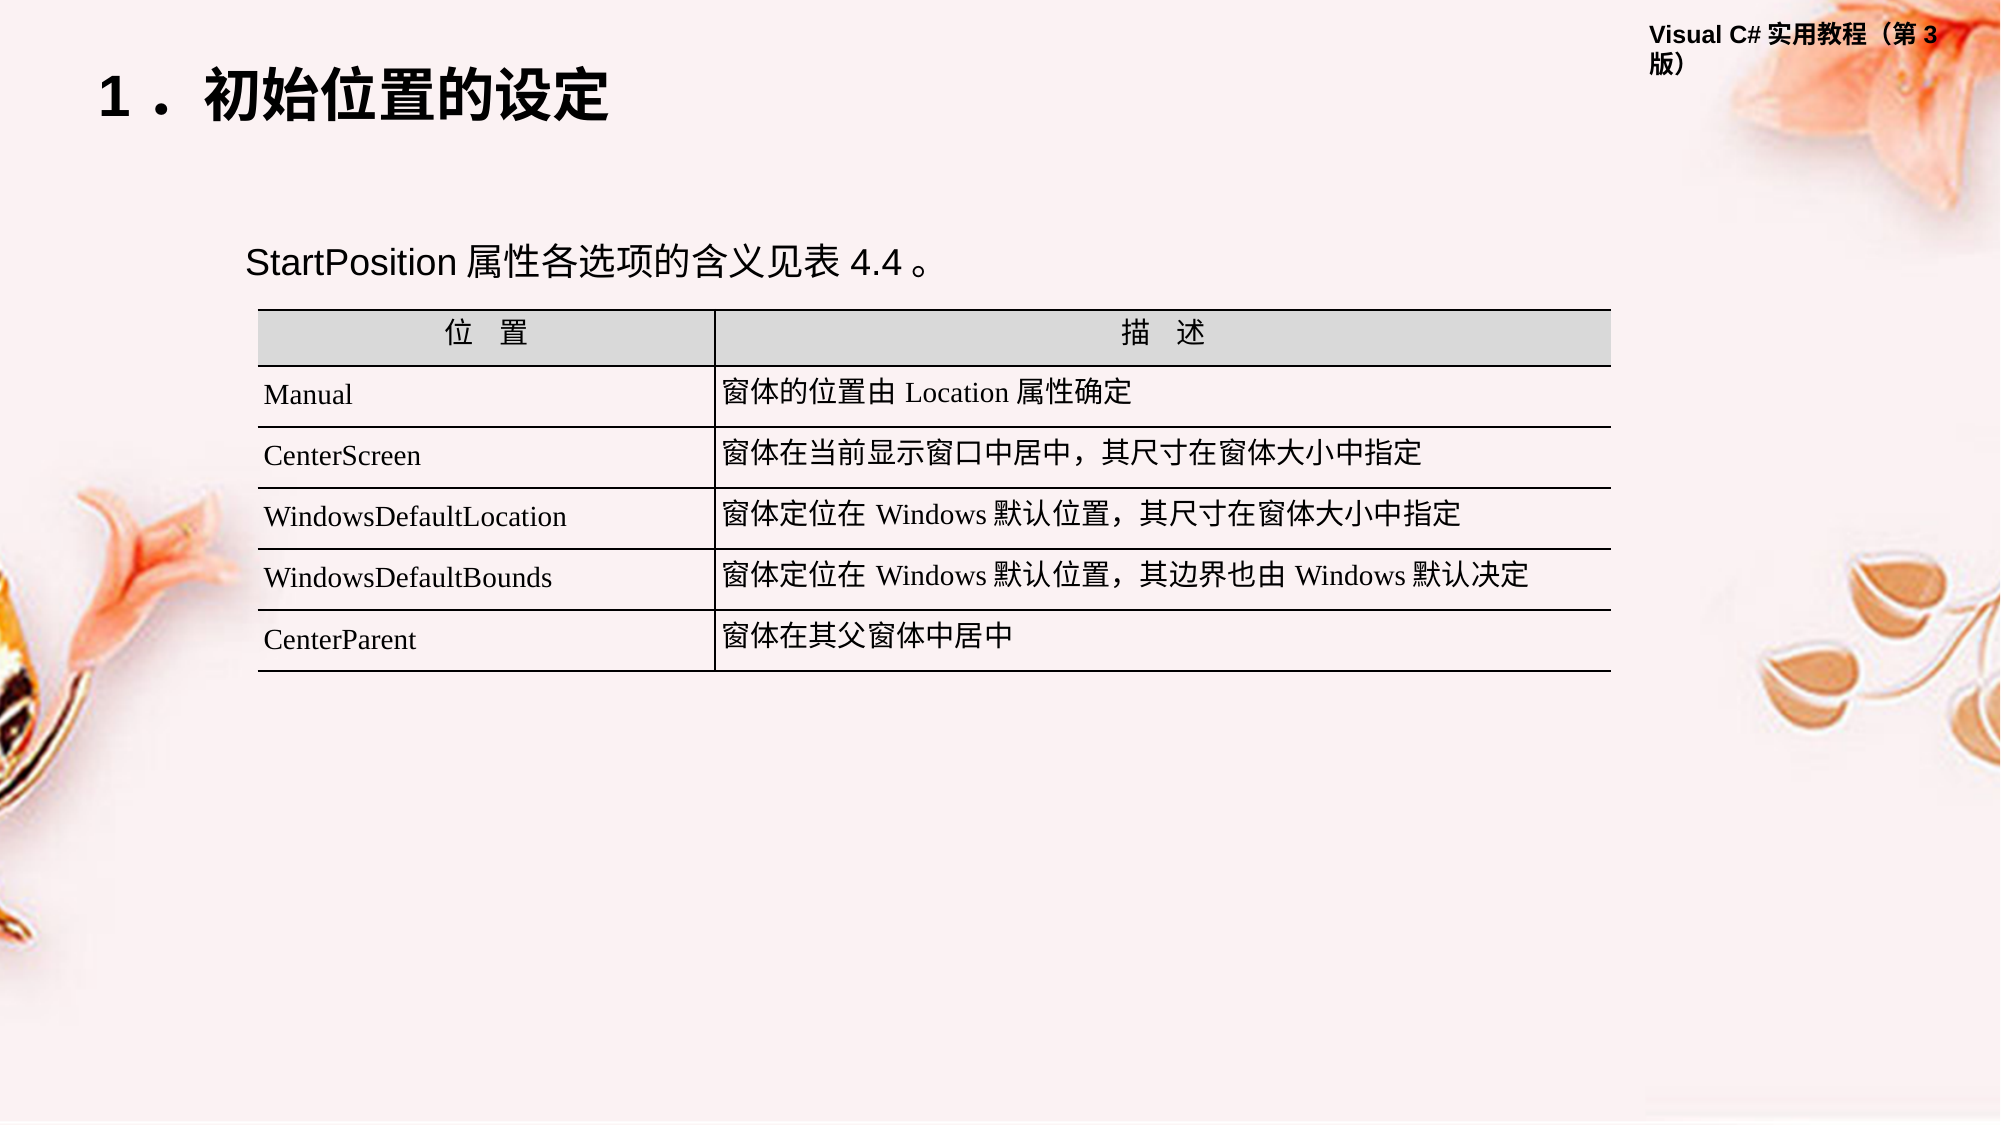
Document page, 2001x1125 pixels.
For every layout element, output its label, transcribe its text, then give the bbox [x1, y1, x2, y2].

table_cell CenterParent [258, 611, 714, 670]
table_cell 窗体在当前显示窗口中居中，其尺寸在窗体大小中指定 [716, 428, 1611, 487]
table_cell WindowsDefaultLocation [258, 489, 714, 548]
table_cell 窗体的位置由Location属性确定 [716, 367, 1611, 426]
text_box 1．初始位置的设定 [83, 58, 1035, 136]
table_cell 窗体在其父窗体中居中 [716, 611, 1611, 670]
table_header 位 置 [258, 311, 714, 365]
text_box StartPosition属性各选项的含义见表4.4。 [230, 230, 964, 291]
picture [0, 0, 2001, 1125]
table_cell 窗体定位在Windows默认位置，其尺寸在窗体大小中指定 [716, 489, 1611, 548]
table_cell Manual [258, 367, 714, 426]
table_cell CenterScreen [258, 428, 714, 487]
table_header 描 述 [716, 311, 1611, 365]
table_cell WindowsDefaultBounds [258, 550, 714, 609]
table_cell 窗体定位在Windows默认位置，其边界也由Windows默认决定 [716, 550, 1611, 609]
